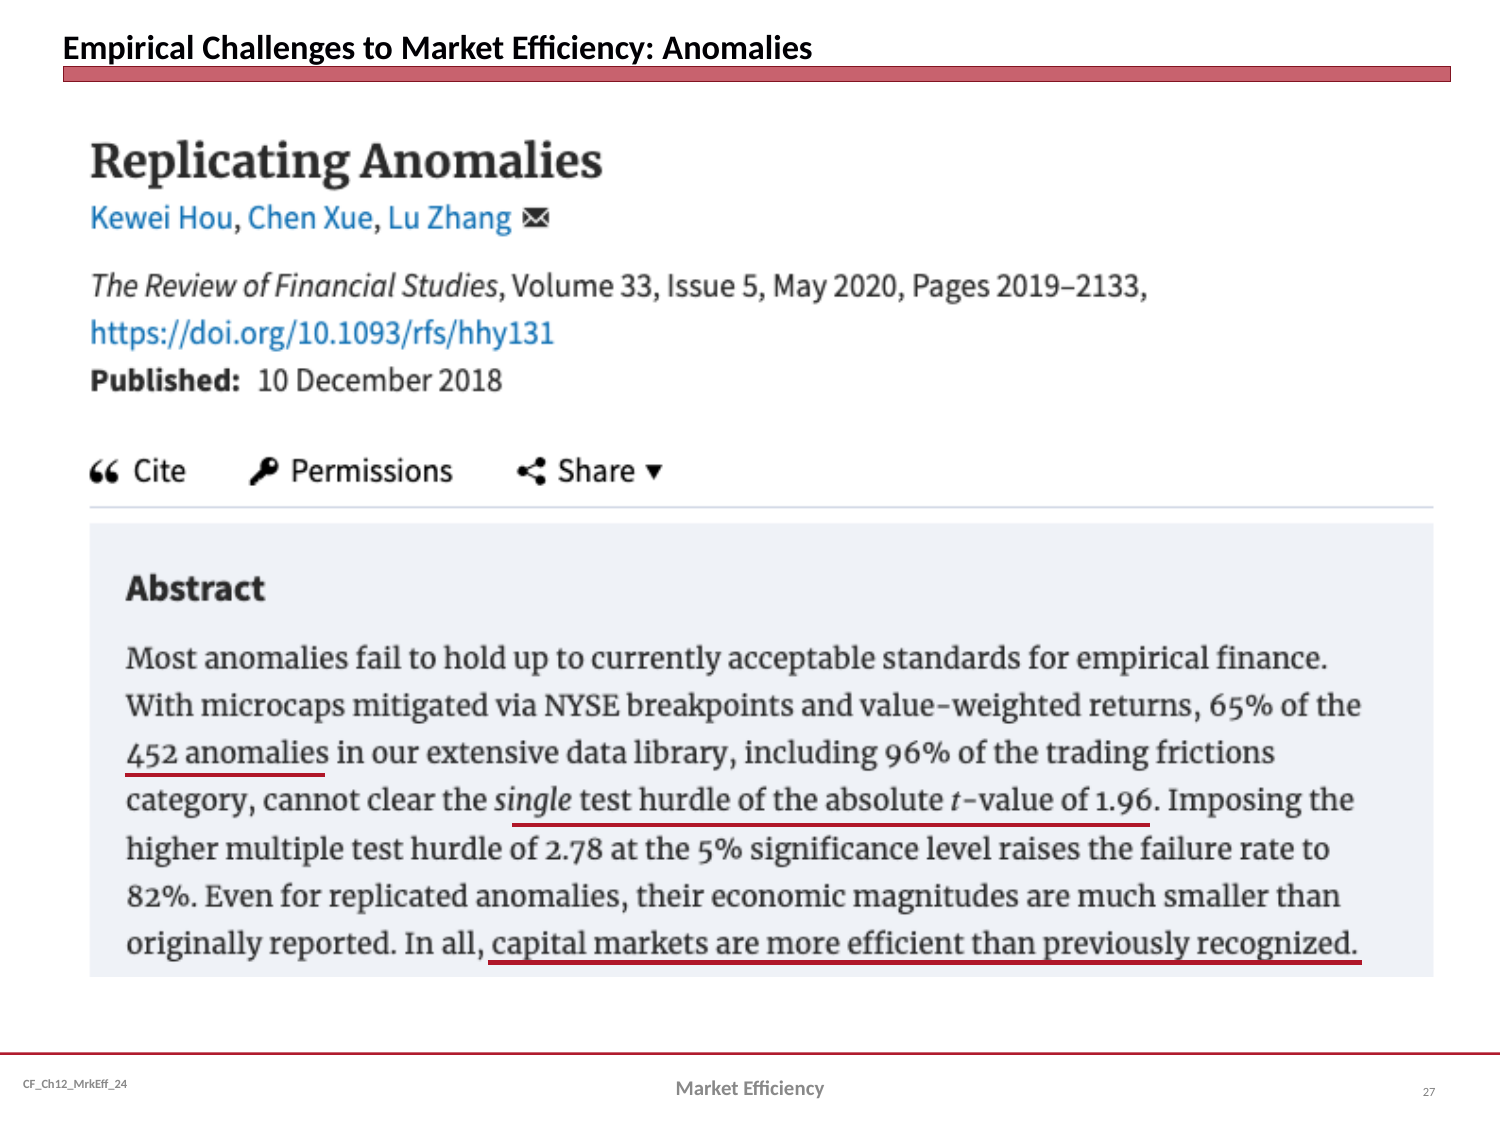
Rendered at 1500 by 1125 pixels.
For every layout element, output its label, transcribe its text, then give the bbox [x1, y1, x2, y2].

slide_number 27 [1375, 1061, 1451, 1122]
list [60, 112, 1449, 978]
title Empirical Challenges to Market Efficiency: Anomalies [62, 6, 1451, 67]
footer Market Efficiency [512, 1056, 988, 1117]
